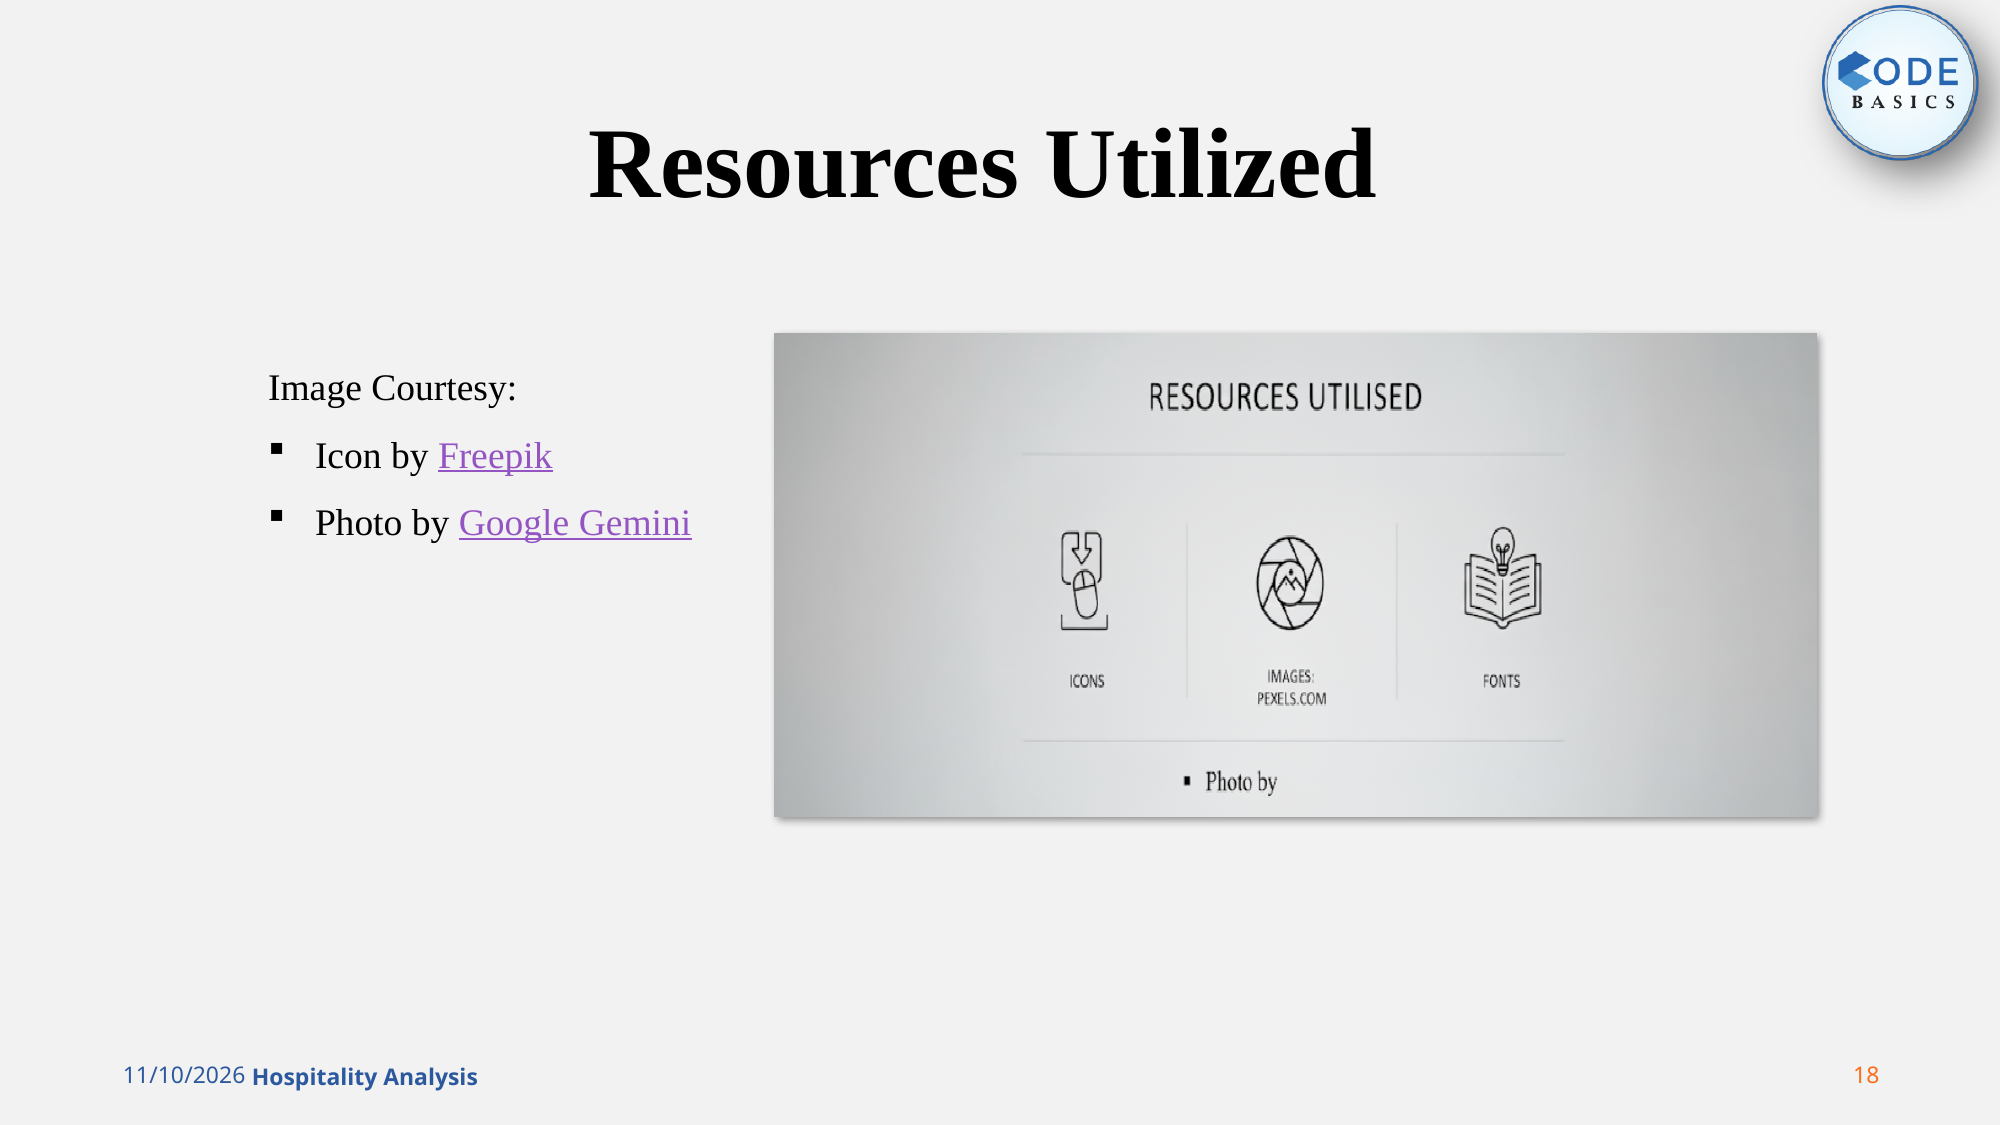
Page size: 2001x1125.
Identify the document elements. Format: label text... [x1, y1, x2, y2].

title Resources Utilized [573, 103, 1400, 228]
text_box Image Courtesy: Icon by Freepik Photo by Google Gemini [253, 333, 747, 551]
picture [1815, 0, 1984, 166]
picture [774, 333, 1817, 817]
